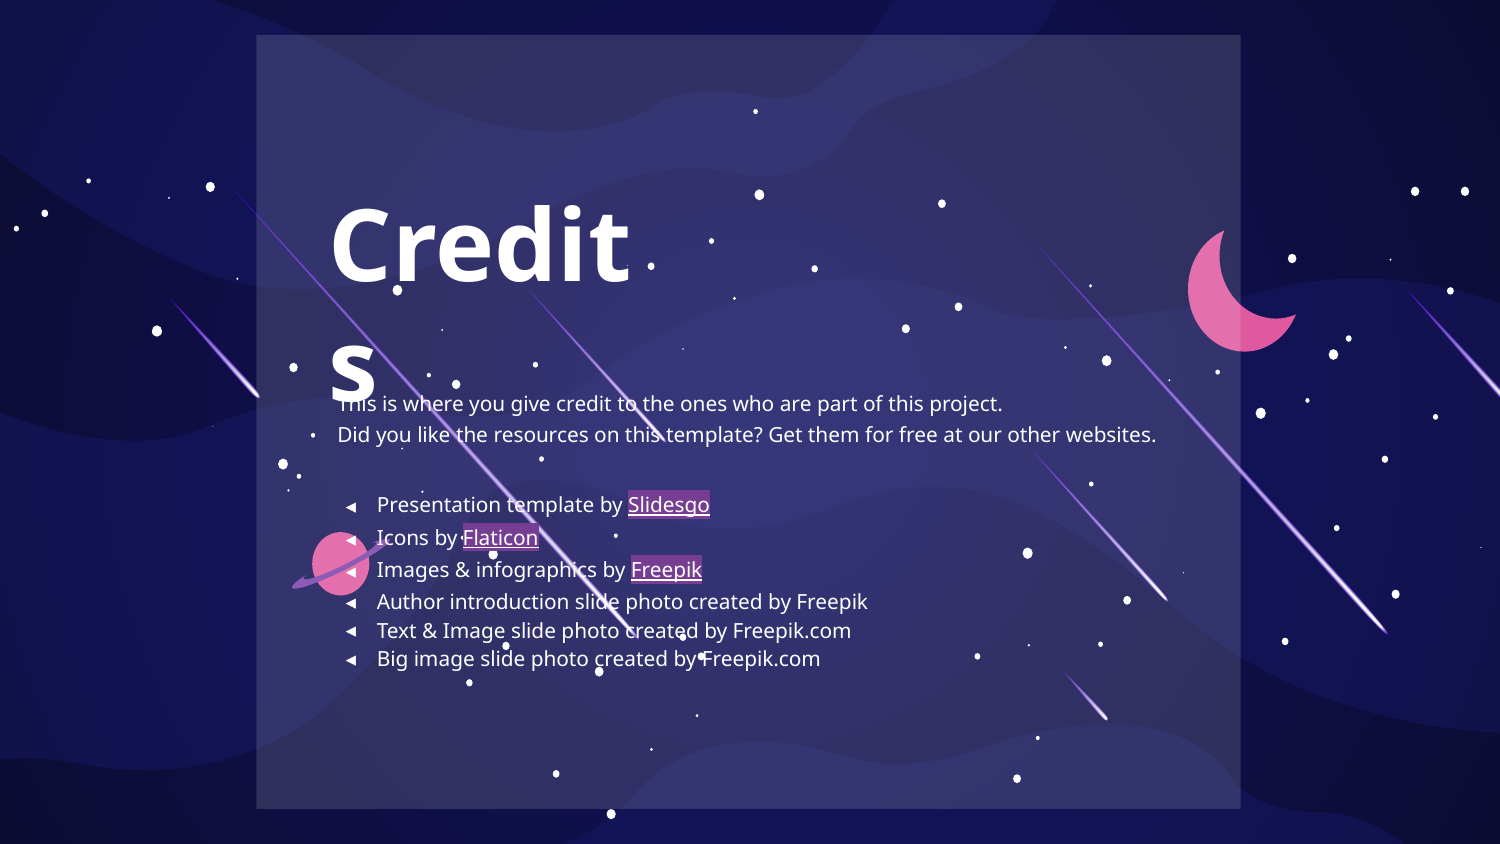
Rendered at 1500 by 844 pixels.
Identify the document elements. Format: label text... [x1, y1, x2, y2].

title Credits [313, 246, 684, 358]
text_box This is where you give credit to the ones who are part of this project. Did you like the resources on this template? Get them for free at our other websites. Presentation template by Slidesgo Icons by Flaticon Images & infographics by Freepik Author introduction slide photo created by Freepik Text & Image slide photo created by Freepik.com Big image slide photo created by Freepik.com [337, 390, 1210, 670]
